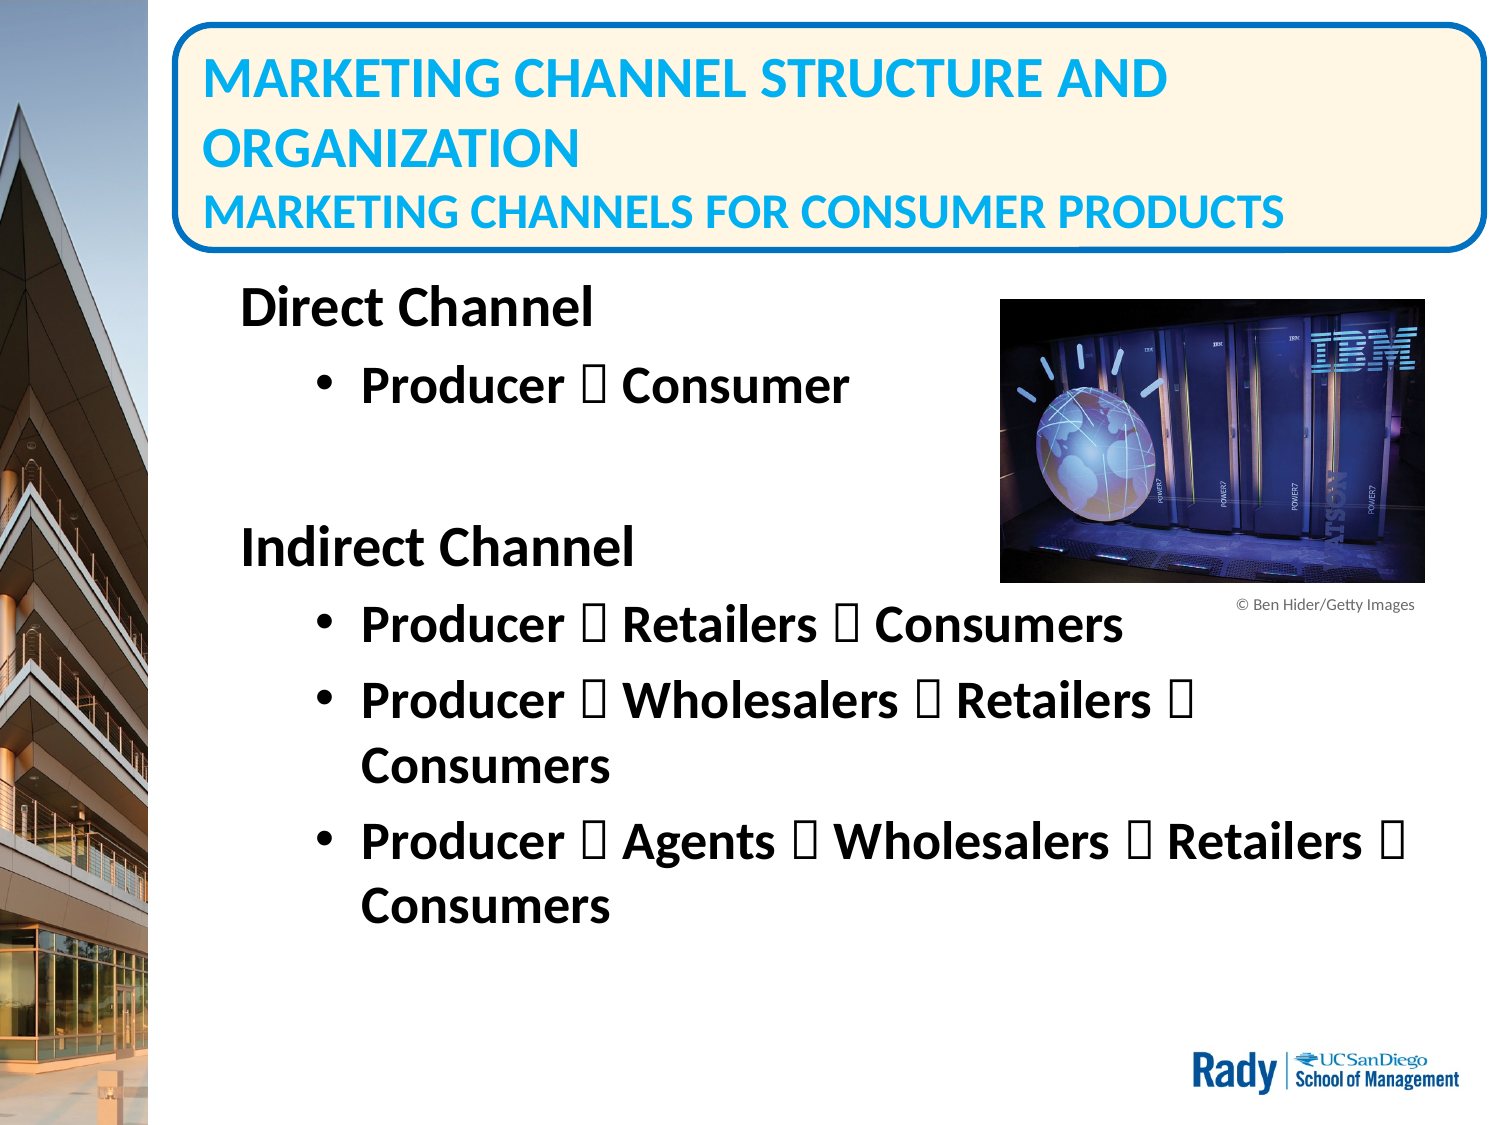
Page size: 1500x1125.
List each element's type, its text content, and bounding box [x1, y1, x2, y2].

list Direct Channel Producer  Consumer Indirect Channel Producer  Retailers  Consumers Producer  Wholesalers  Retailers  Consumers Producer  Agents  Wholesalers  Retailers  Consumers [224, 260, 1426, 988]
picture [1000, 299, 1426, 583]
picture [1187, 1044, 1463, 1101]
picture [0, 0, 148, 1125]
title MARKETING CHANNEL STRUCTURE AND ORGANIZATION MARKETING CHANNELS FOR CONSUMER PRODUCTS [187, 44, 1459, 233]
text_box © Ben Hider/Getty Images [822, 593, 1423, 619]
text_box [174, 24, 1485, 250]
